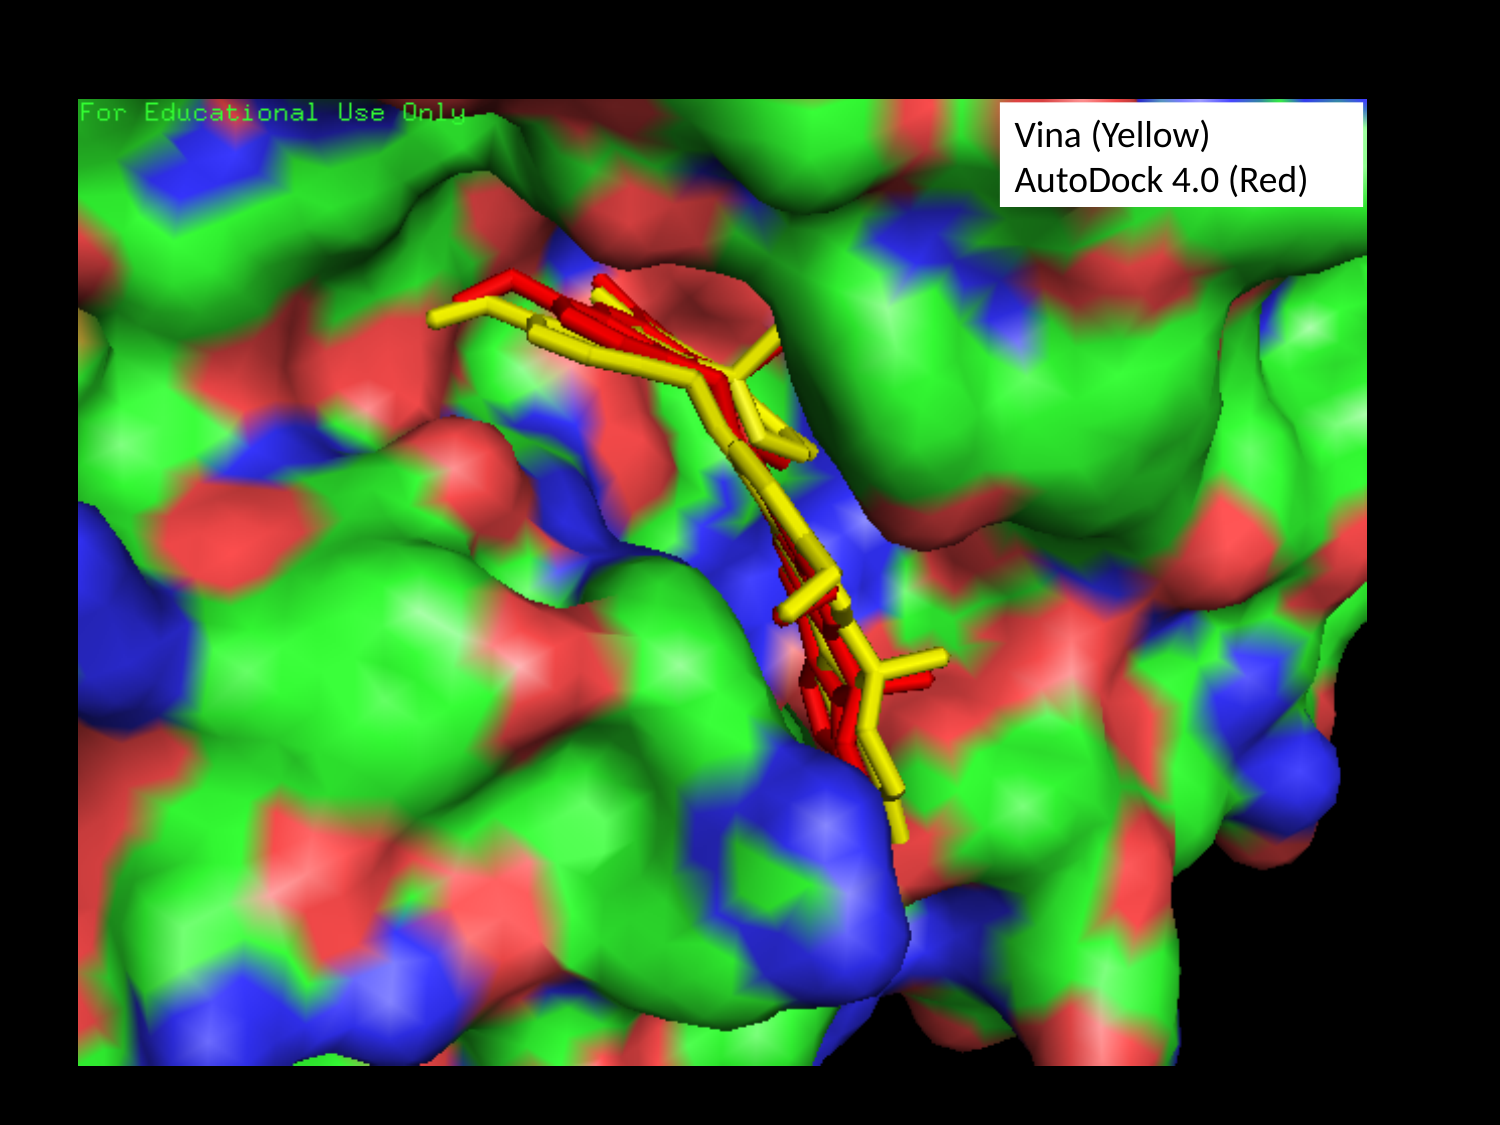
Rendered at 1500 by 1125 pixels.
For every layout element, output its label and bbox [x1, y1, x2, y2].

picture [78, 99, 1367, 1067]
